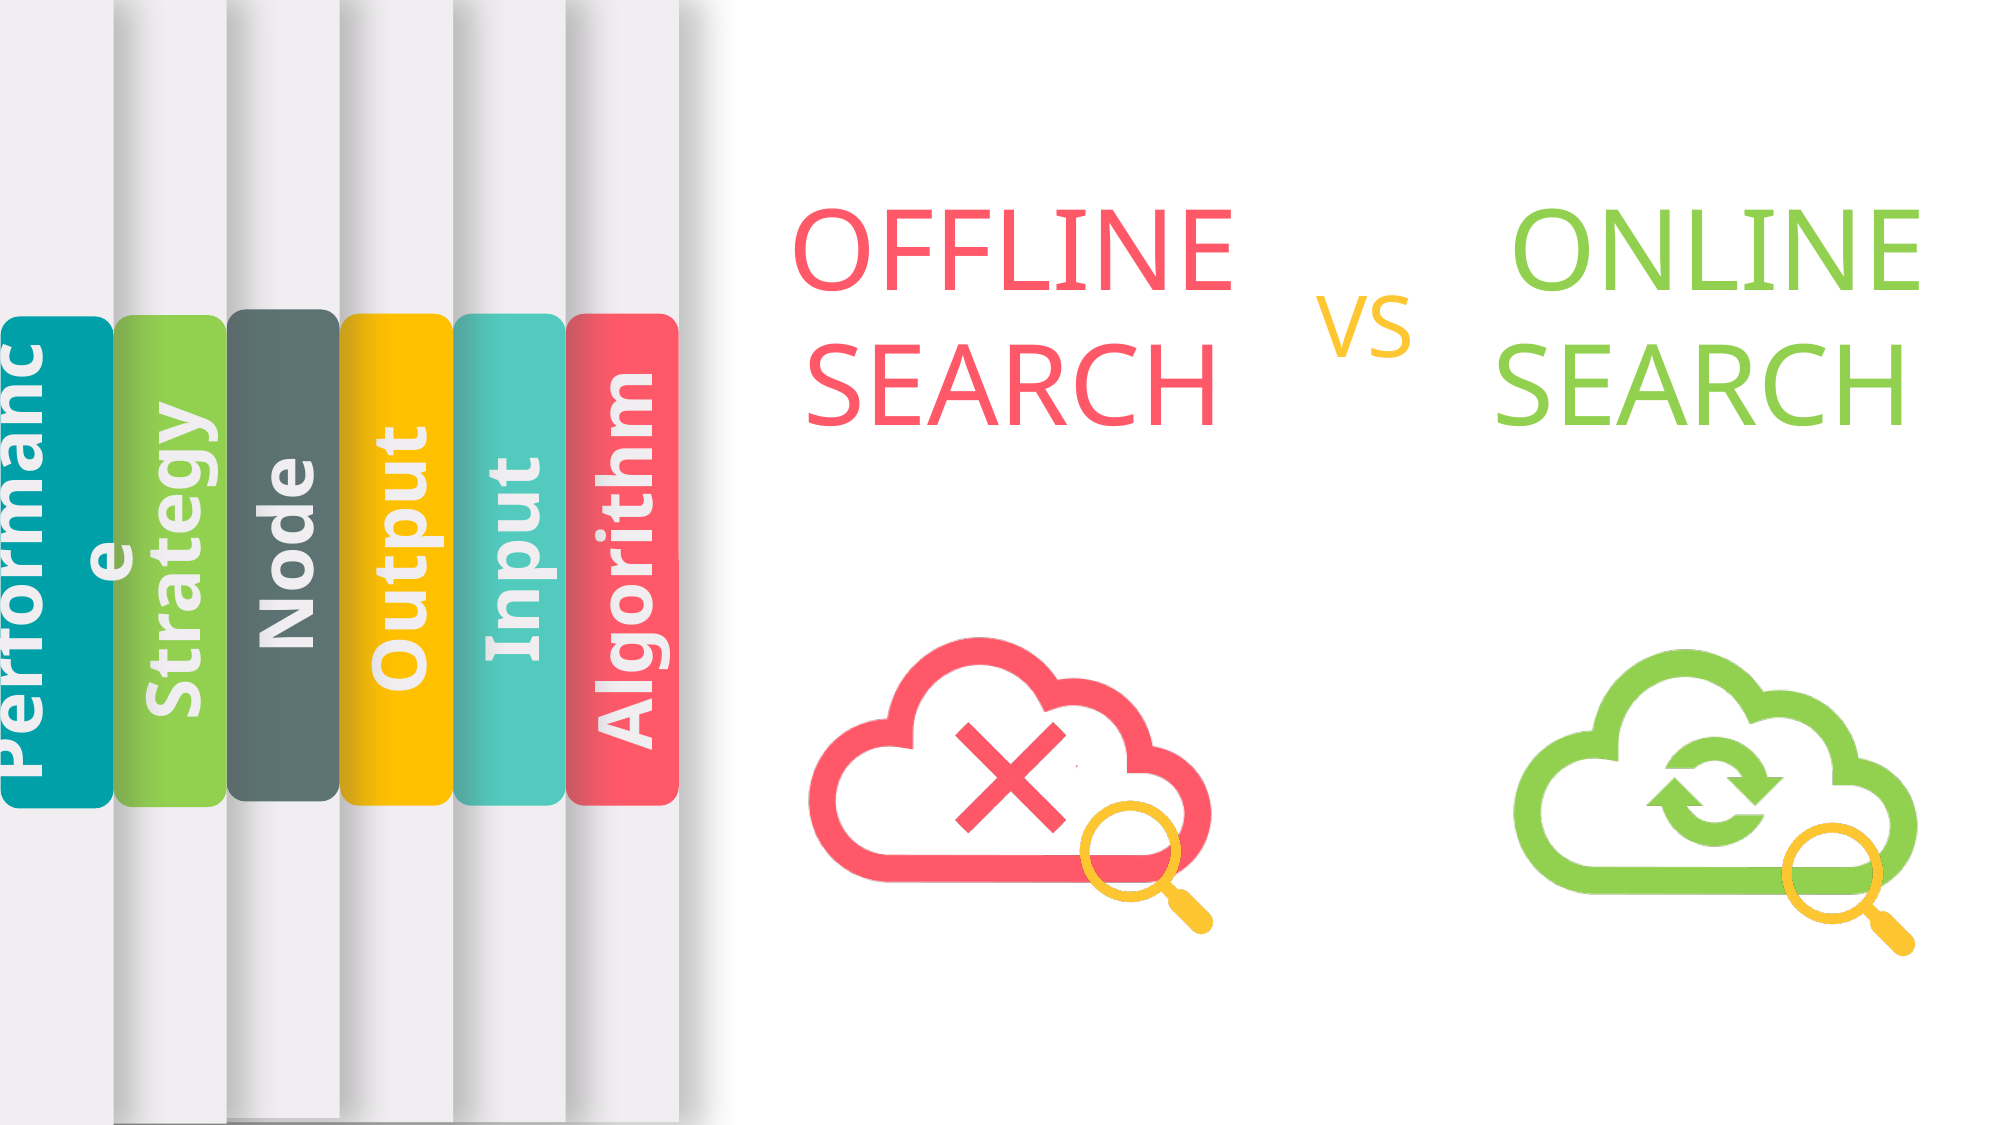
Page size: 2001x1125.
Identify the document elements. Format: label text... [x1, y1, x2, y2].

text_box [114, 0, 227, 1124]
text_box OFFLINE SEARCH [747, 170, 1280, 455]
text_box ONLINE SEARCH [1451, 170, 1984, 455]
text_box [227, 0, 454, 1123]
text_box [566, 0, 679, 1123]
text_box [227, 0, 340, 1118]
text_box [1505, 562, 1929, 982]
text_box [800, 550, 1227, 970]
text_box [0, 0, 114, 1125]
text_box VS [1280, 264, 1462, 382]
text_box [454, 0, 566, 1123]
